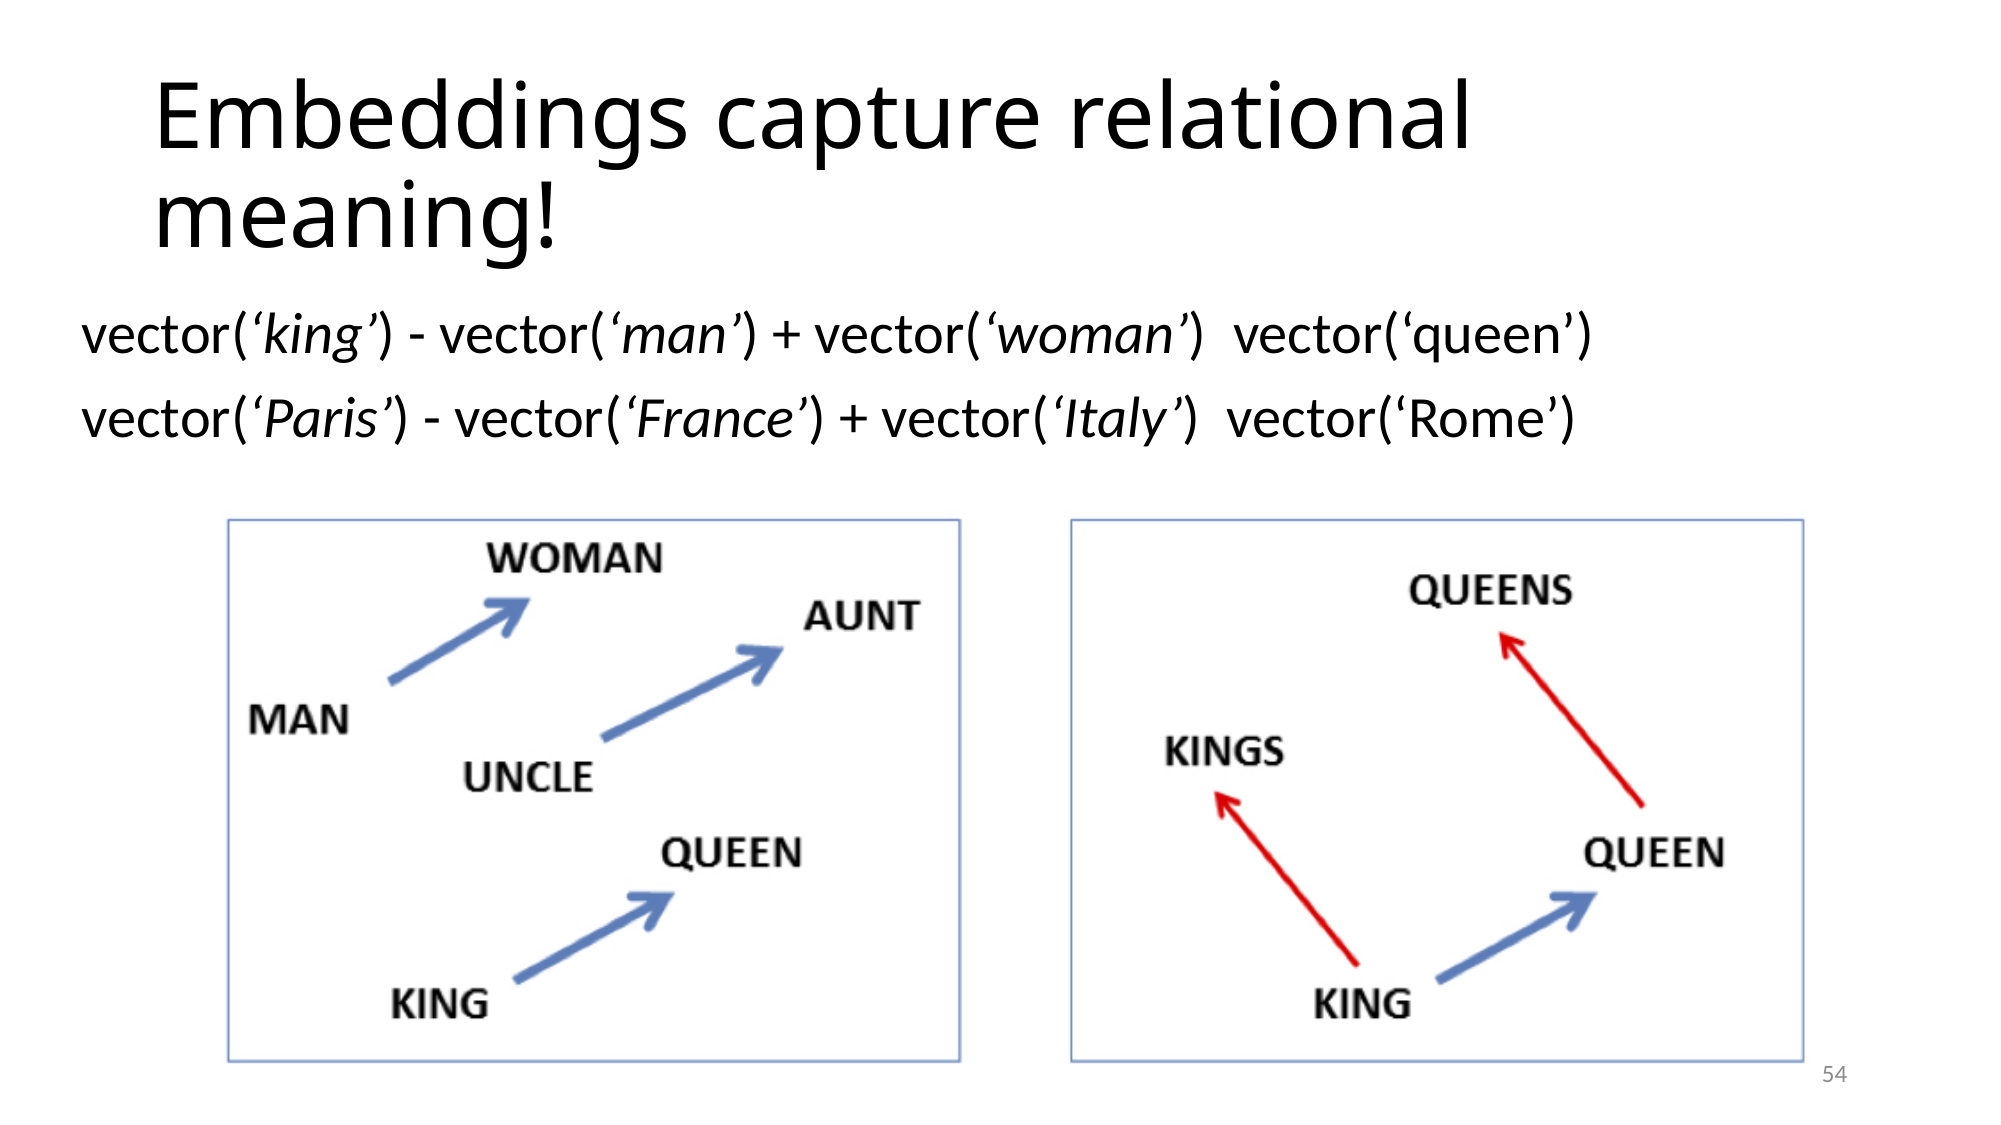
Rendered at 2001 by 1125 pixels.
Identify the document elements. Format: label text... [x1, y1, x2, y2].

title Embeddings capture relational meaning! [137, 59, 1863, 278]
slide_number 54 [1412, 1042, 1863, 1103]
picture [221, 507, 1812, 1074]
